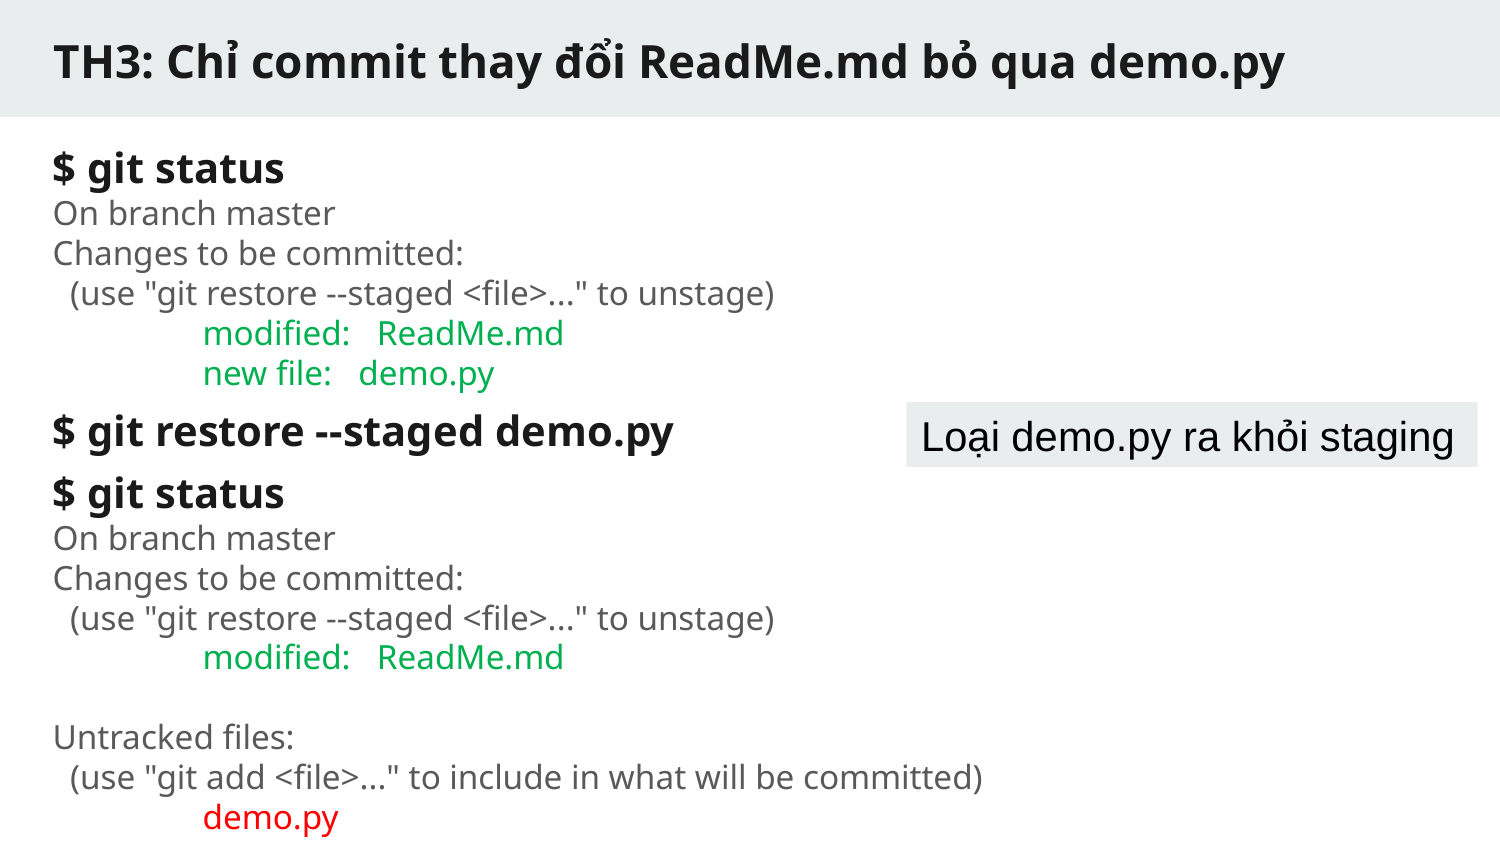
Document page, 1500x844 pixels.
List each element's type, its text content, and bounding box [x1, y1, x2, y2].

list $ git status On branch master Changes to be committed: (use "git restore --staged <file>..." to unstage) modified: ReadMe.md new file: demo.py $ git restore --staged demo.py $ git status On branch master Changes to be committed: (use "git restore --staged <file>..." to unstage) modified: ReadMe.md Untracked files: (use "git add <file>..." to include in what will be committed) demo.py [19, 119, 1452, 844]
title TH3: Chỉ commit thay đổi ReadMe.md bỏ qua demo.py [38, 17, 1467, 106]
text_box Loại demo.py ra khỏi staging [906, 402, 1478, 467]
